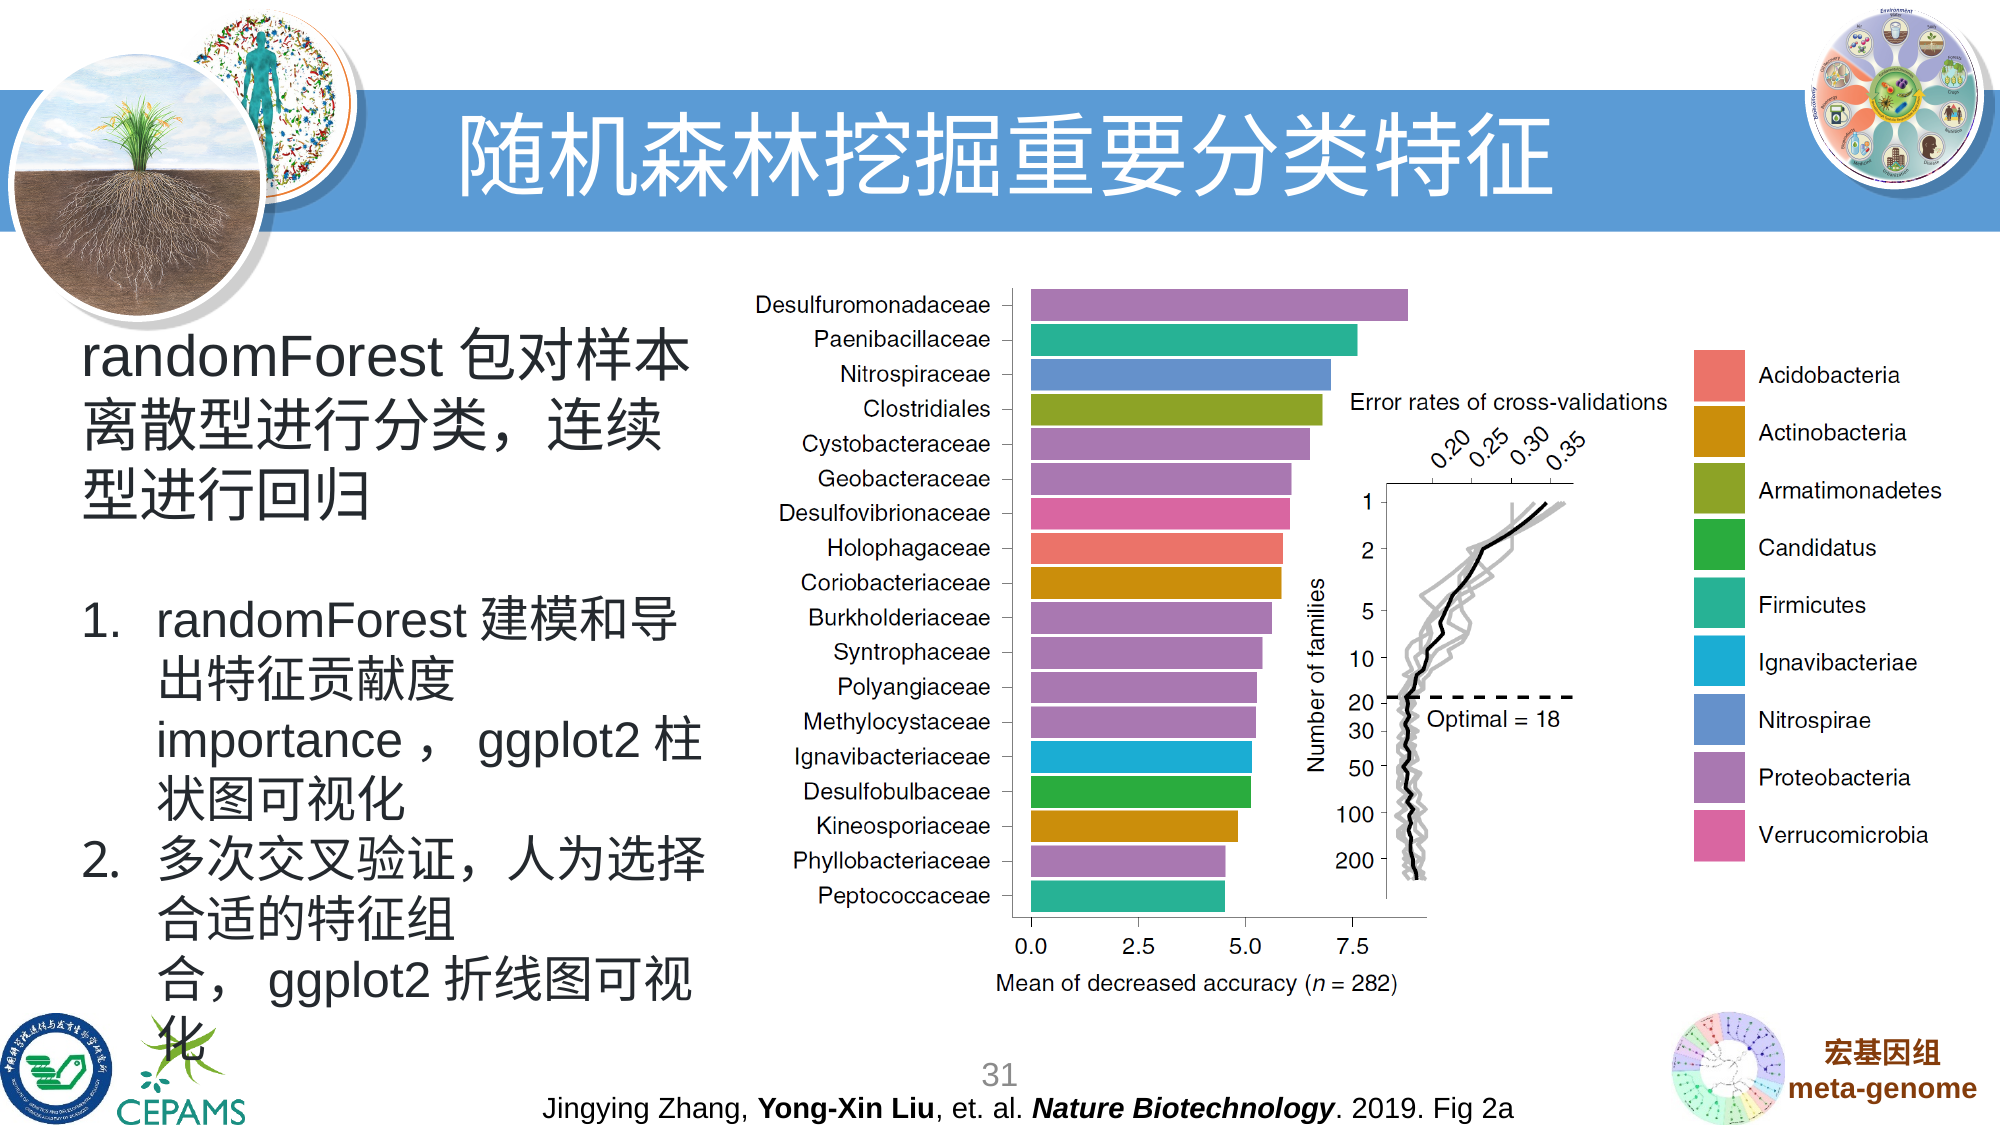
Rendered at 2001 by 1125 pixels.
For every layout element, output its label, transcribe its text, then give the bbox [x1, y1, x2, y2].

picture [0, 1013, 245, 1125]
picture [1813, 7, 1977, 183]
picture [180, 8, 344, 72]
text_box Jingying Zhang, Yong-Xin Liu, et. al. Nature Biotechnology. 2019. Fig 2a [527, 1081, 1759, 1125]
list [746, 288, 1957, 1002]
picture [15, 55, 244, 310]
picture [1671, 1011, 1785, 1125]
text_box randomForest包对样本离散型进行分类，连续型进行回归 randomForest建模和导出特征贡献度importance，ggplot2柱状图可视化 多次交叉验证，人为选择合适的特征组合，ggplot2折线图可视化 [66, 310, 727, 1076]
title 随机森林挖掘重要分类特征 [143, 72, 1869, 248]
footer 31 [662, 1042, 1338, 1081]
